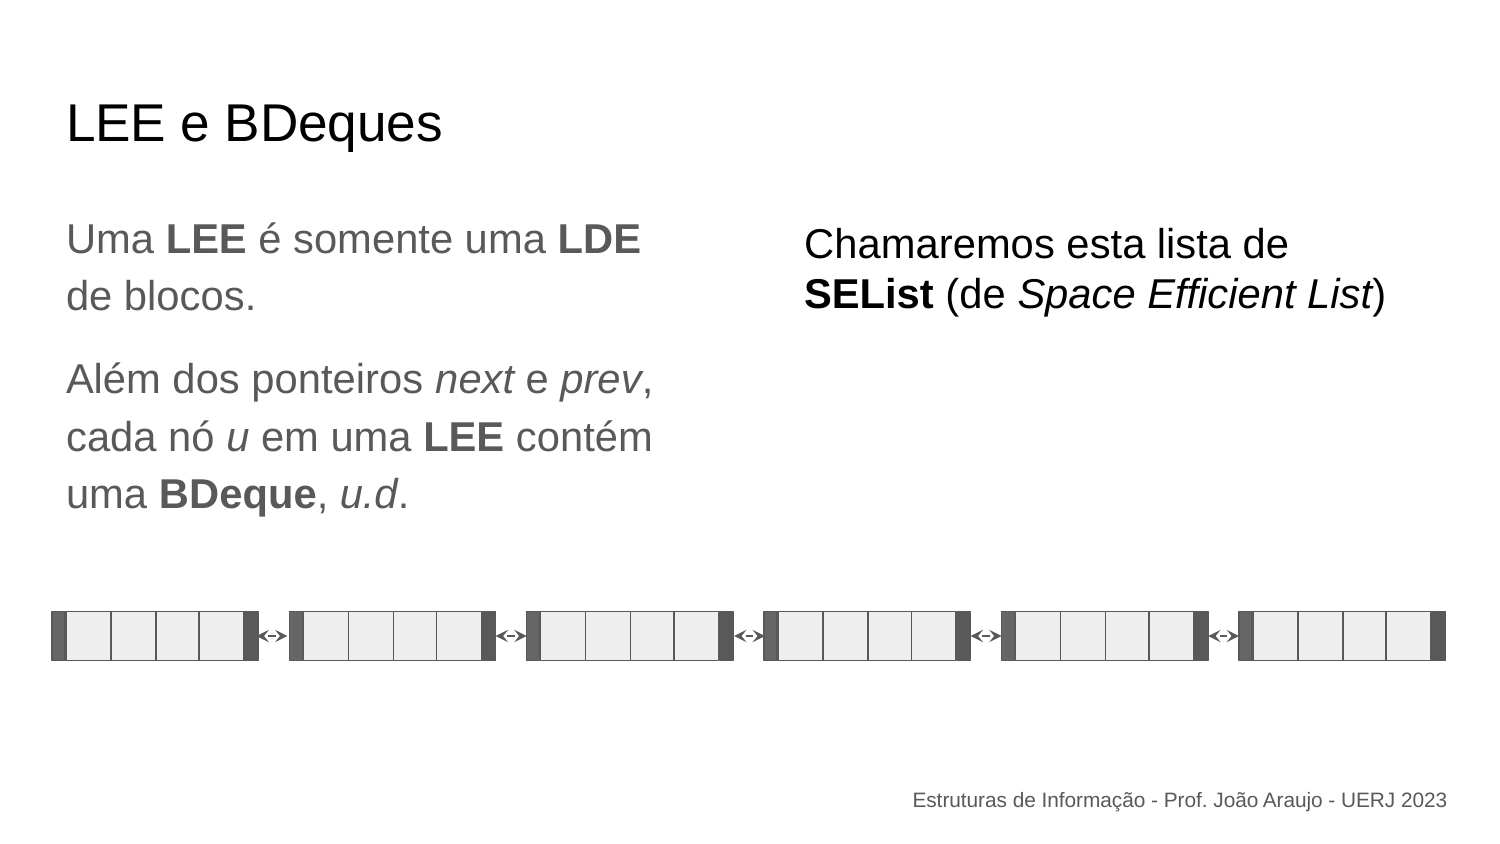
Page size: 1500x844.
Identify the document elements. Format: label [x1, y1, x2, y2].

text_box [789, 201, 1446, 397]
text_box [51, 611, 65, 661]
text_box [66, 611, 288, 661]
text_box [289, 611, 1446, 661]
title [51, 72, 1449, 167]
list [51, 189, 708, 535]
